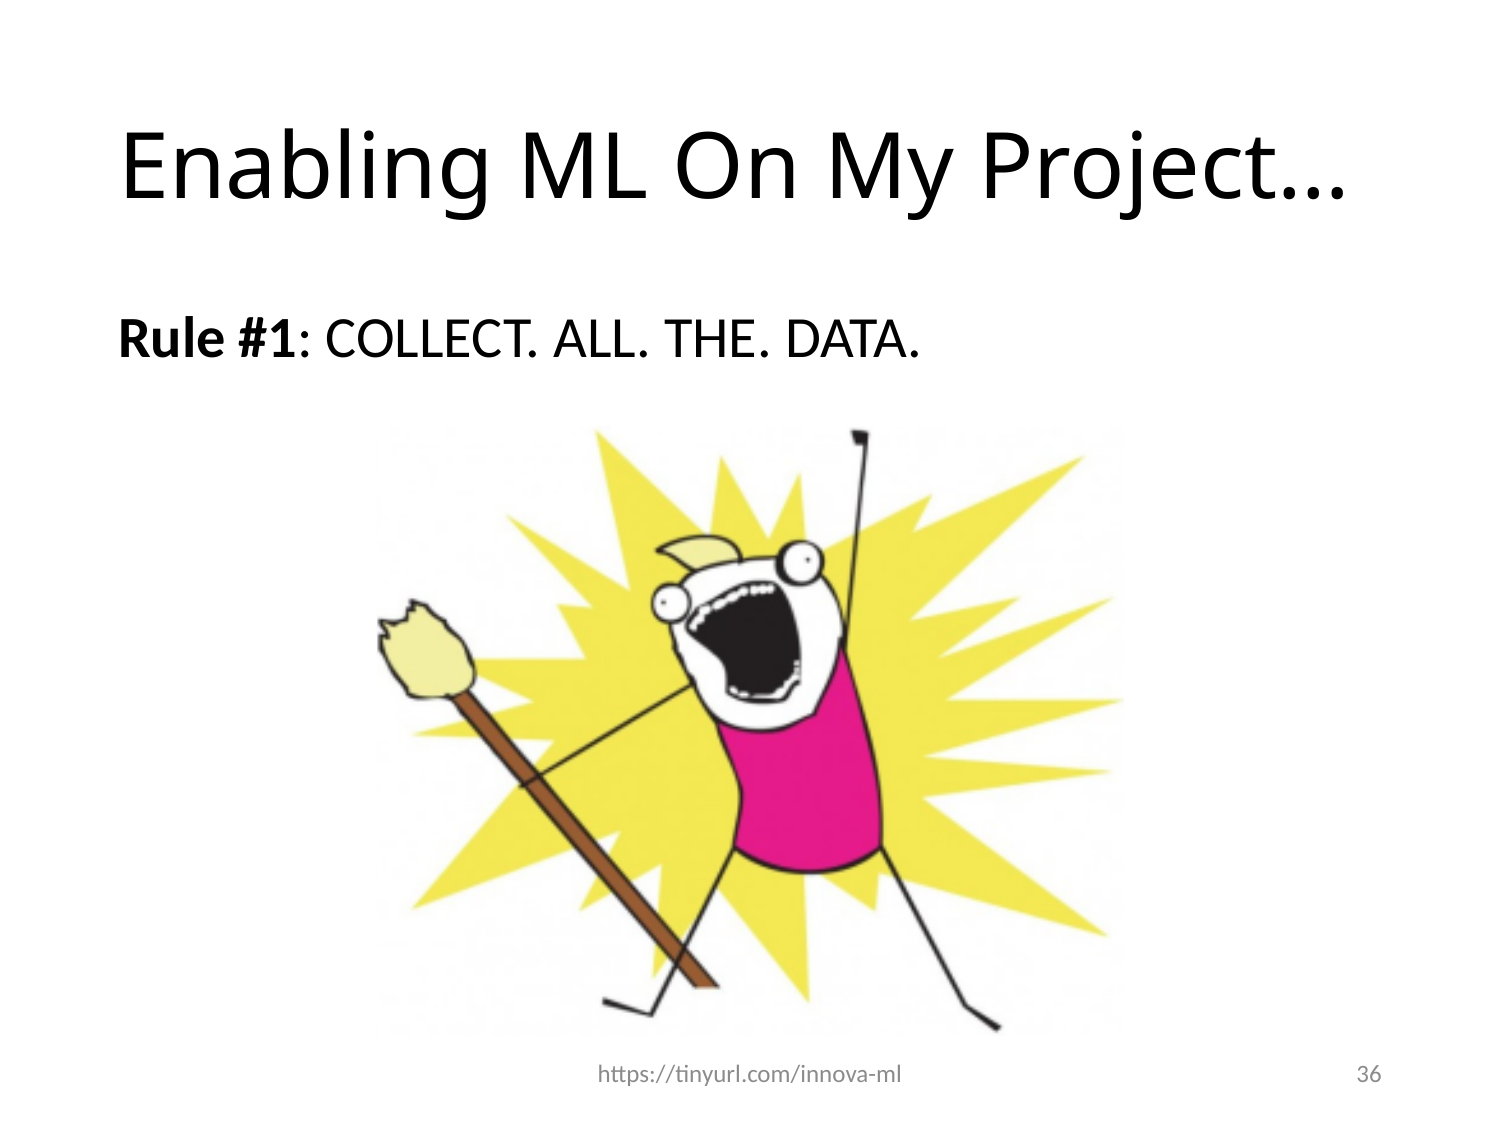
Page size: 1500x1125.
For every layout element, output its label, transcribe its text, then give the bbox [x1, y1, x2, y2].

slide_number 36 [1059, 1042, 1397, 1103]
list Rule #1: COLLECT. ALL. THE. DATA. [103, 299, 1397, 1014]
picture [376, 426, 1124, 1036]
title Enabling ML On My Project… [103, 59, 1397, 278]
footer https://tinyurl.com/innova-ml [496, 1042, 1004, 1103]
